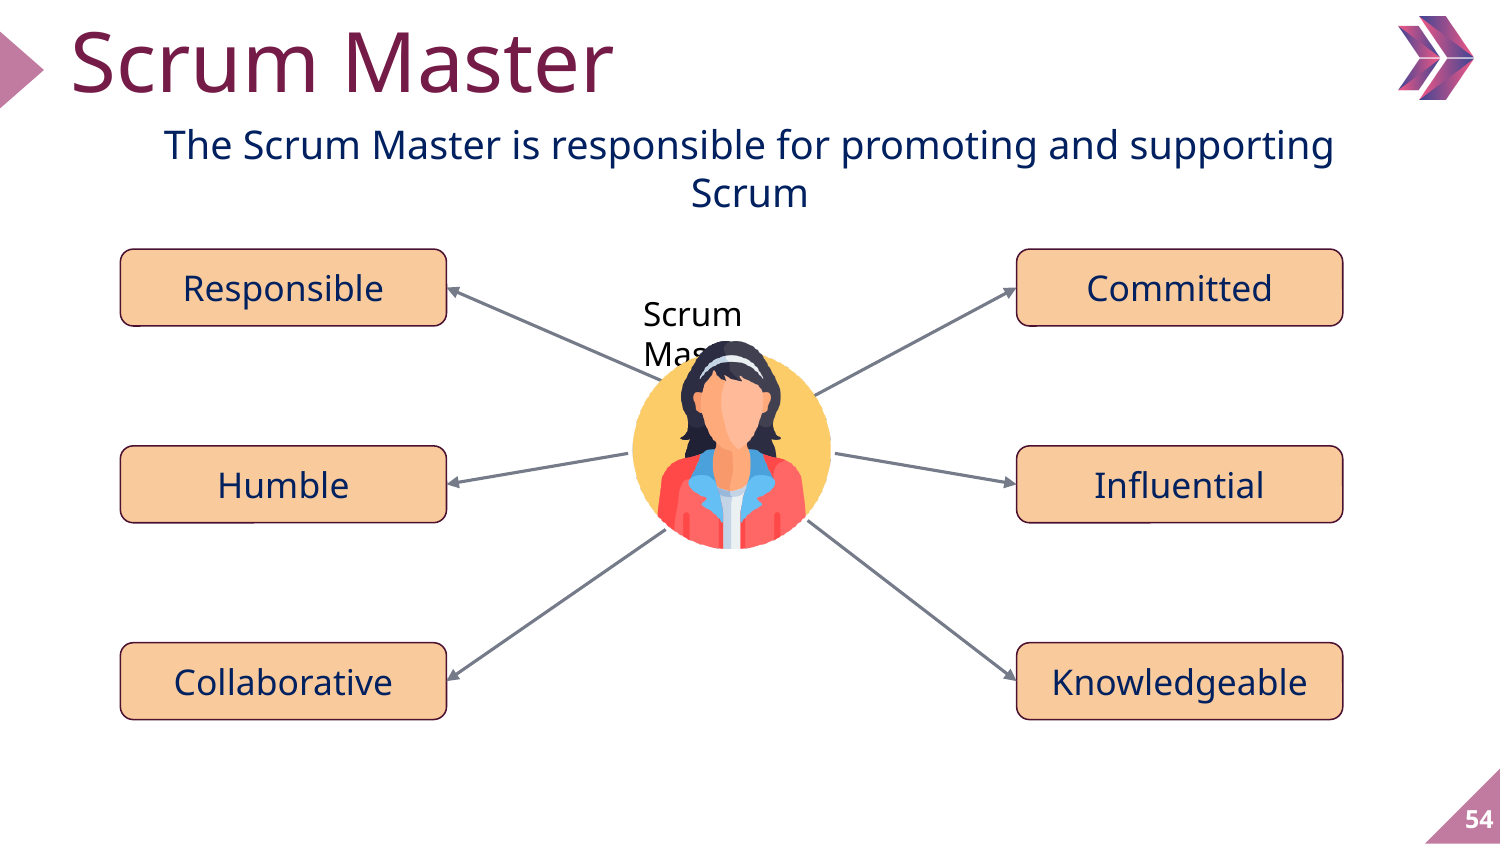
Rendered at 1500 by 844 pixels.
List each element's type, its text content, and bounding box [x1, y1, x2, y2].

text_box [446, 287, 664, 382]
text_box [446, 453, 622, 485]
text_box Knowledgeable [1016, 642, 1343, 720]
picture [627, 341, 836, 549]
text_box Scrum Master [70, 28, 1451, 132]
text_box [807, 520, 1017, 682]
text_box Committed [1016, 249, 1343, 326]
text_box Humble [120, 445, 447, 523]
text_box Scrum Master [628, 278, 860, 333]
text_box The Scrum Master is responsible for promoting and supporting Scrum [108, 105, 1392, 217]
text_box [840, 453, 1017, 485]
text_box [446, 529, 666, 682]
text_box Influential [1016, 445, 1343, 523]
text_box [807, 287, 1017, 400]
text_box Responsible [120, 249, 447, 326]
picture [1398, 16, 1474, 100]
text_box Collaborative [120, 642, 447, 720]
slide_number 54 [1418, 760, 1494, 838]
